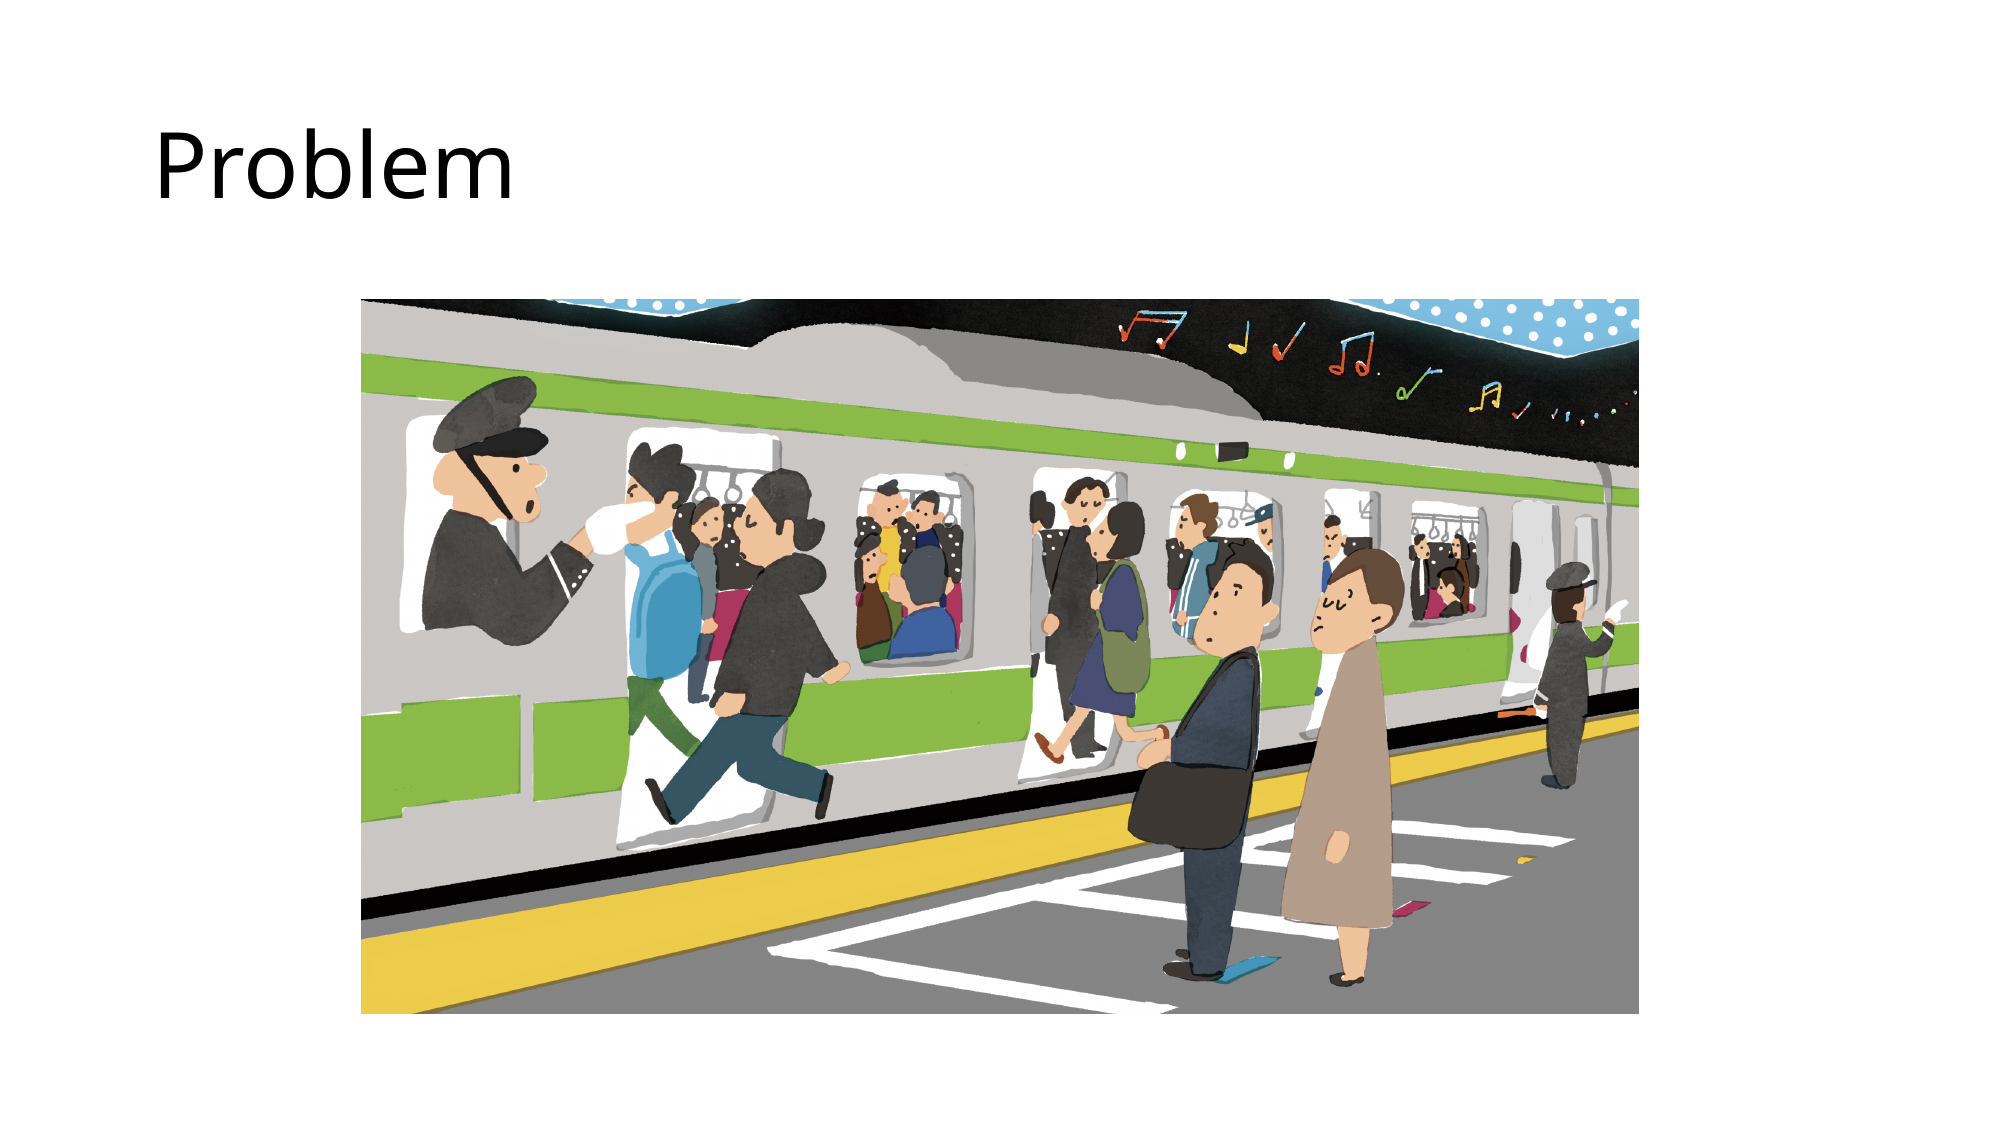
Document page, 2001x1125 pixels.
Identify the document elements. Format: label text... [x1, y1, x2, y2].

title Problem [137, 59, 1863, 278]
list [361, 299, 1639, 1014]
